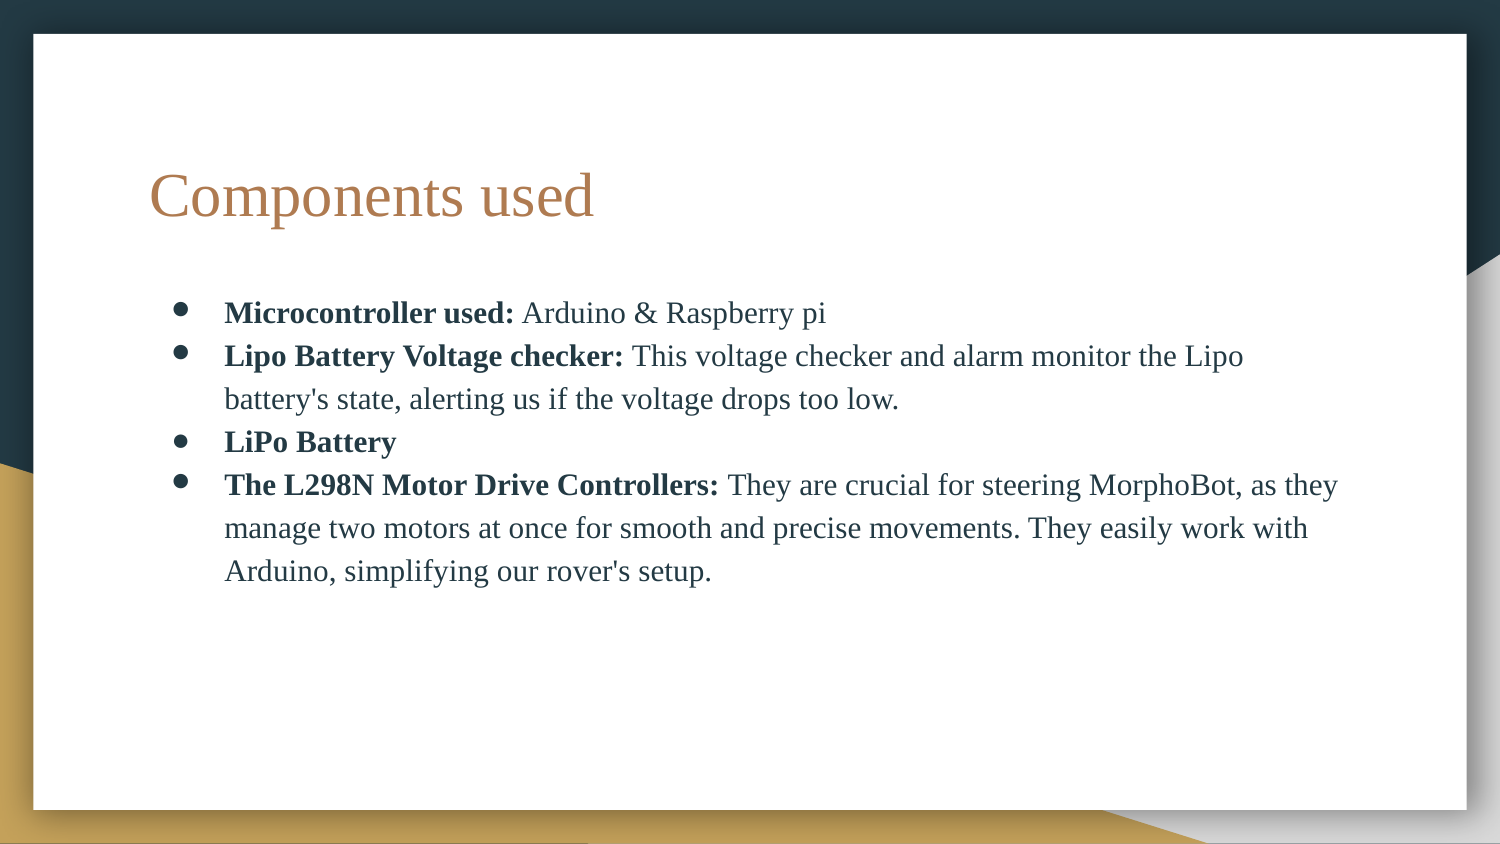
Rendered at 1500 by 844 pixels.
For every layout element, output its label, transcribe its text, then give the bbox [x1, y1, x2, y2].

title Components used [134, 138, 1366, 271]
list Microcontroller used: Arduino & Raspberry pi Lipo Battery Voltage checker: This voltage checker and alarm monitor the Lipo battery's state, alerting us if the voltage drops too low. LiPo Battery The L298N Motor Drive Controllers: They are crucial for steering MorphoBot, as they manage two motors at once for smooth and precise movements. They easily work with Arduino, simplifying our rover's setup. [134, 271, 1366, 729]
